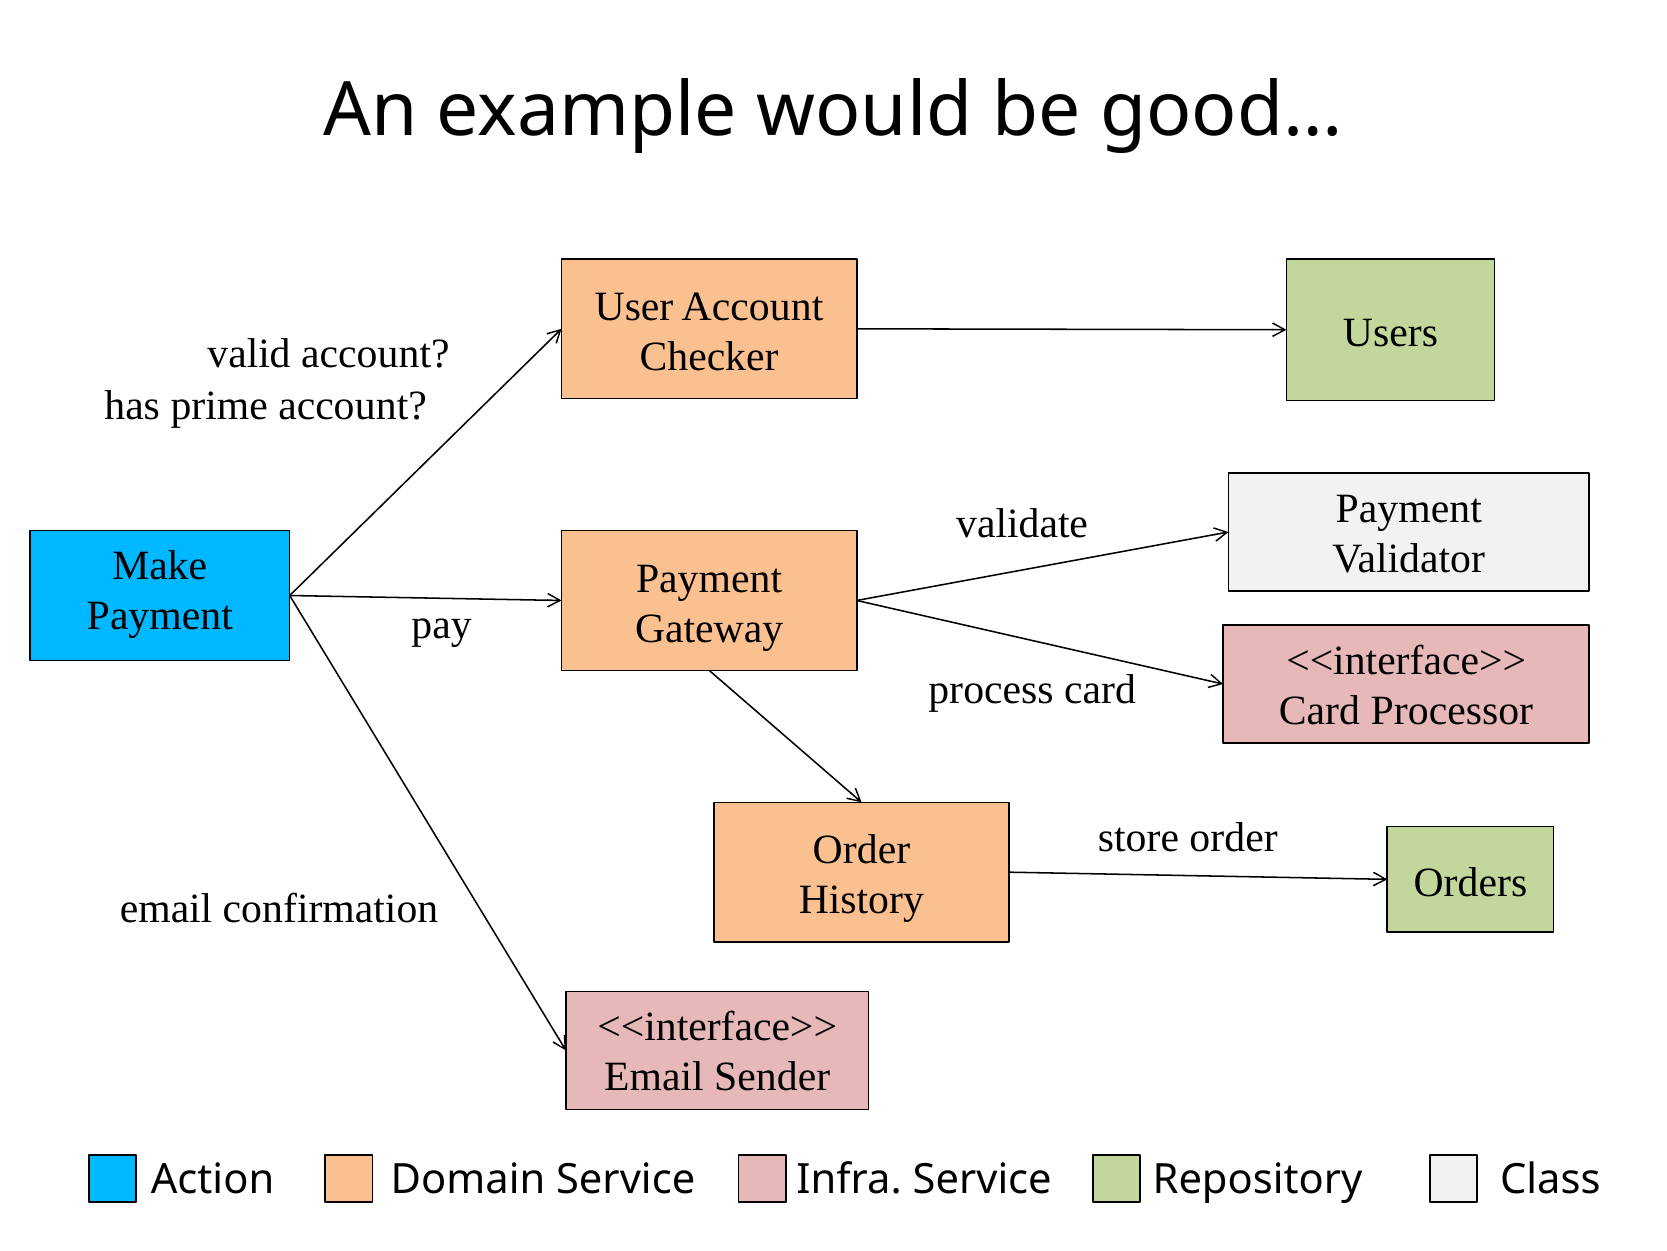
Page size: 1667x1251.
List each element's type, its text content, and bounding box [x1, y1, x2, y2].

title An example would be good… [41, 46, 1625, 165]
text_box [29, 258, 1619, 1211]
